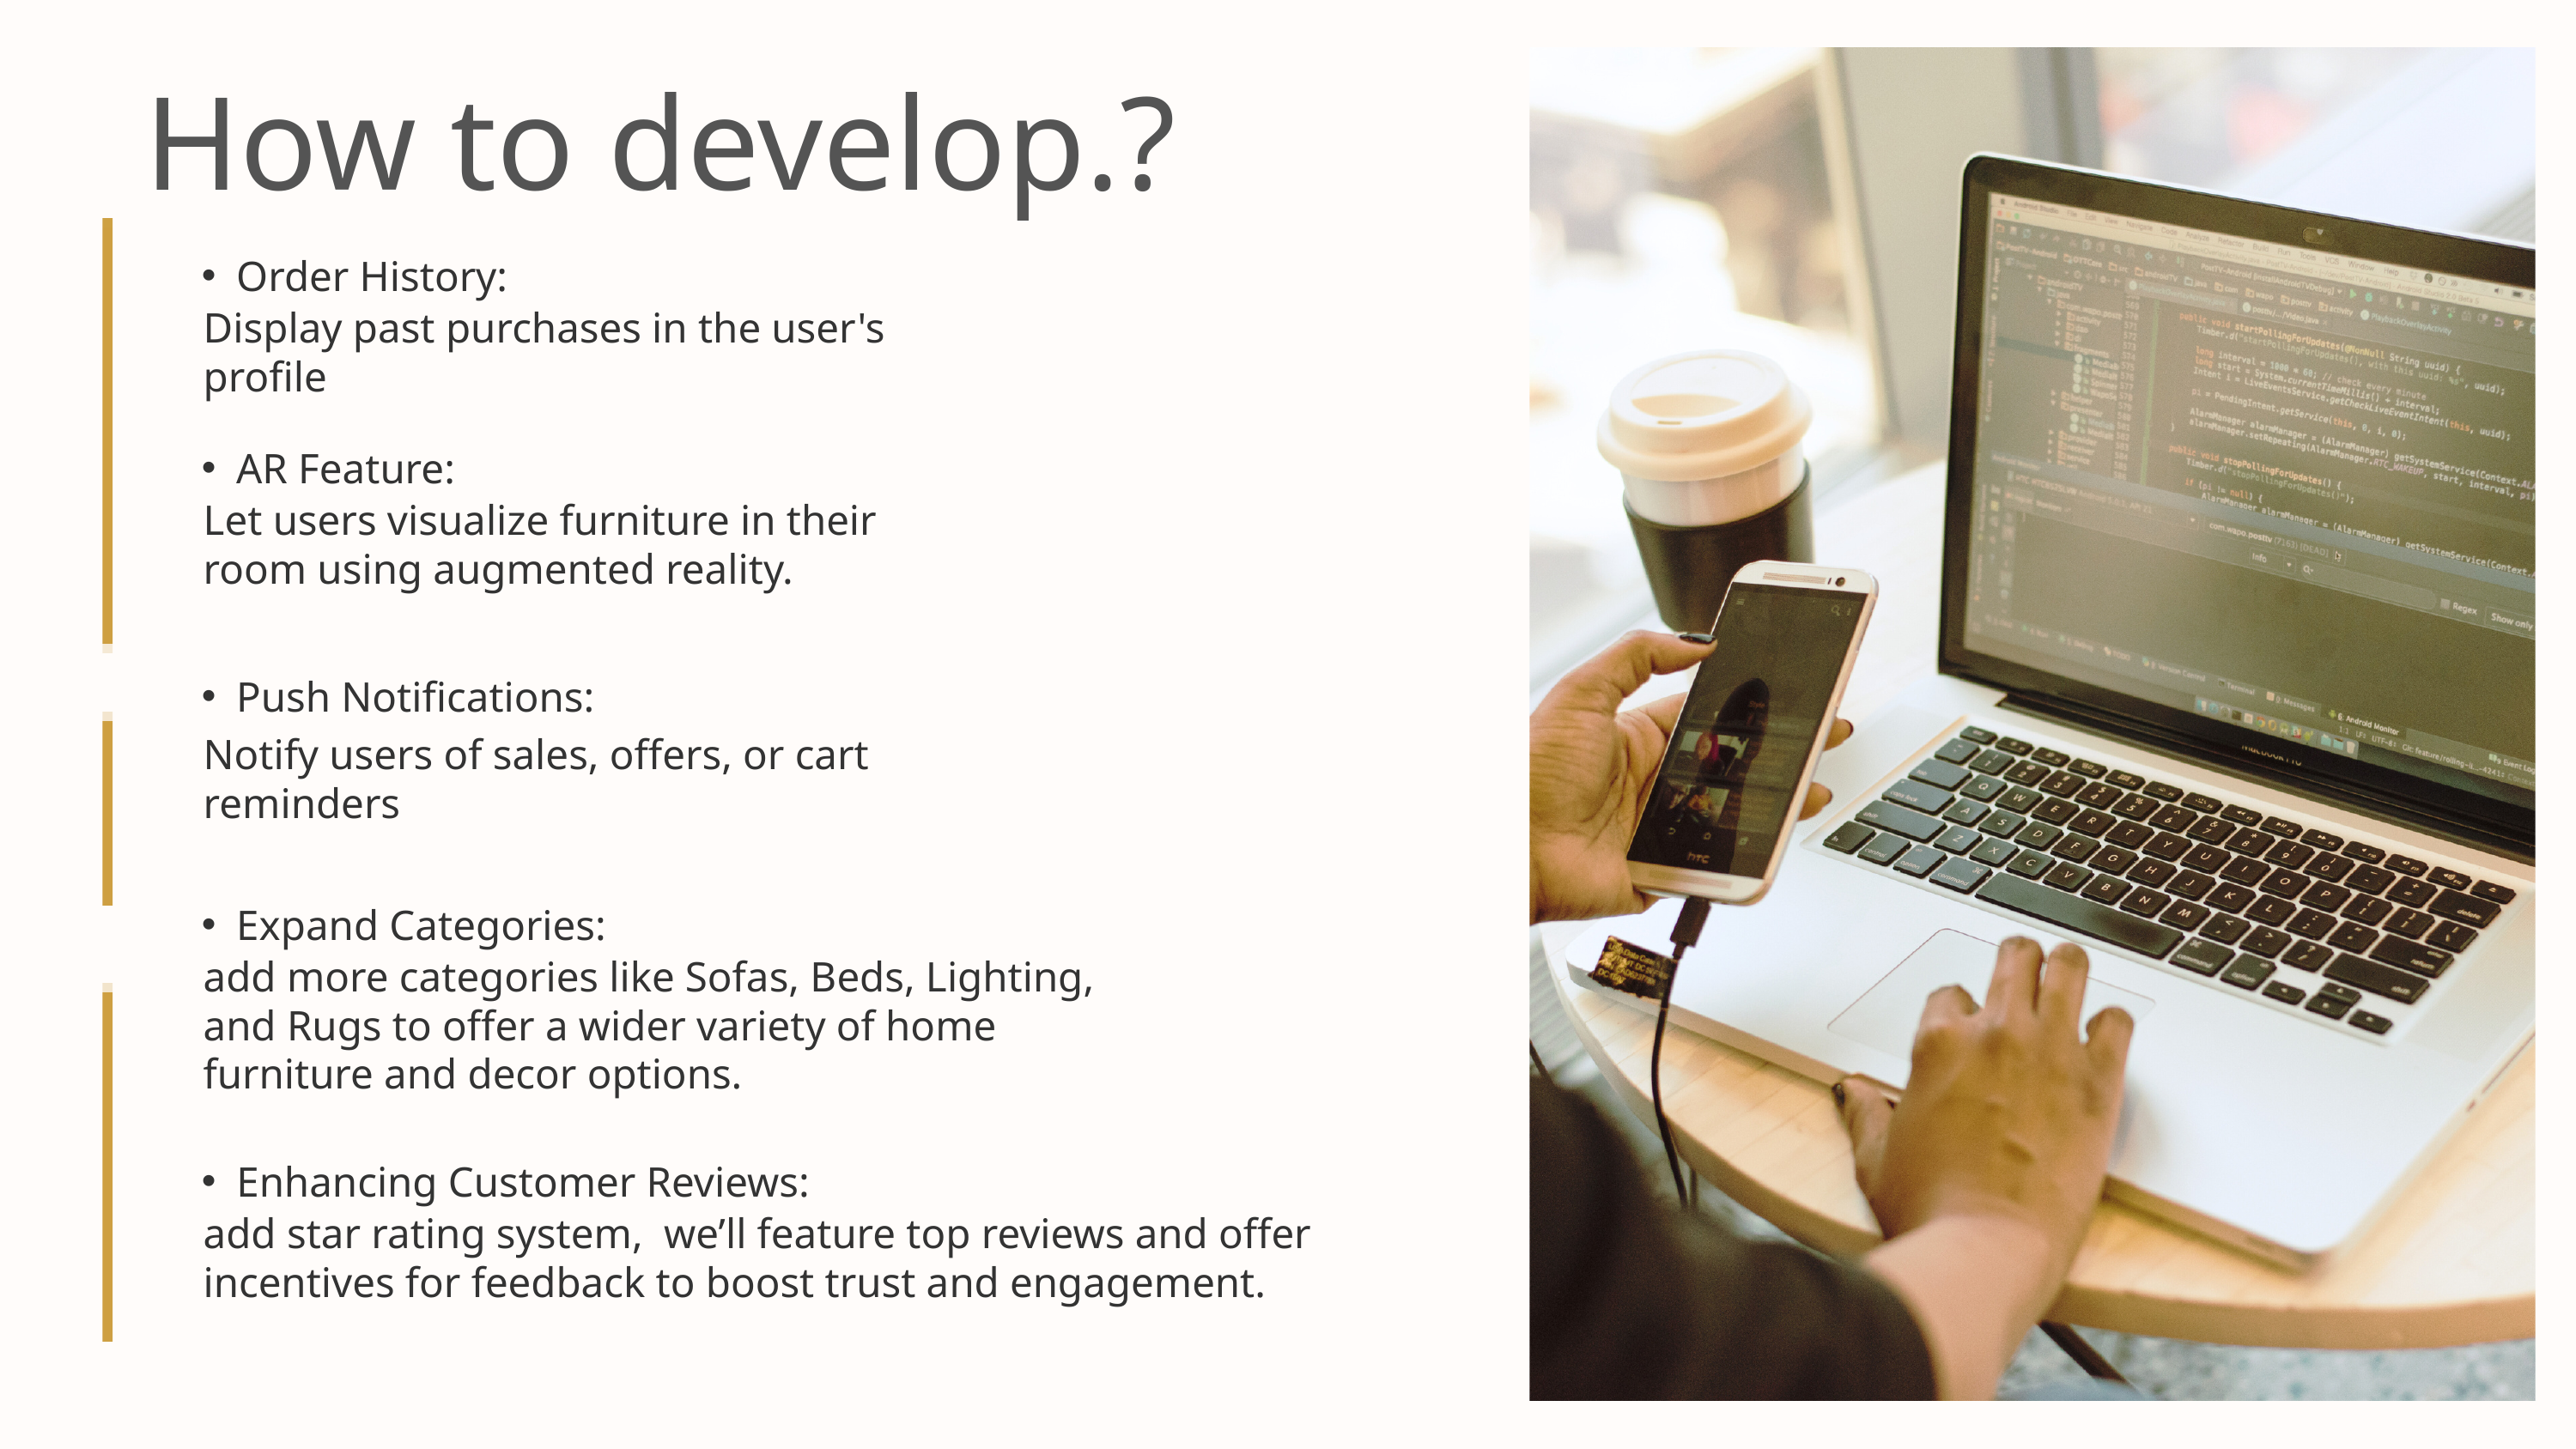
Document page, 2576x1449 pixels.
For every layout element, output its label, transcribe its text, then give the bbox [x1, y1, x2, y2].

text_box Push Notifications: [167, 670, 619, 720]
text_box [1529, 47, 2536, 1401]
text_box Display past purchases in the user's profile [203, 302, 914, 400]
text_box add star rating system, we’ll feature top reviews and offer incentives for feedback to boost trust and engagement. [203, 1207, 1324, 1306]
text_box add more categories like Sofas, Beds, Lighting, and Rugs to offer a wider variety of home furniture and decor options. [203, 950, 1101, 1098]
text_box Let users visualize furniture in their room using augmented reality. [203, 494, 914, 593]
text_box Expand Categories: [167, 899, 645, 949]
text_box AR Feature: [167, 442, 619, 492]
text_box How to develop.? [144, 74, 1525, 216]
text_box Order History: [167, 250, 619, 300]
text_box [102, 218, 113, 1342]
text_box Enhancing Customer Reviews: [167, 1155, 850, 1205]
text_box Notify users of sales, offers, or cart reminders [203, 729, 914, 828]
